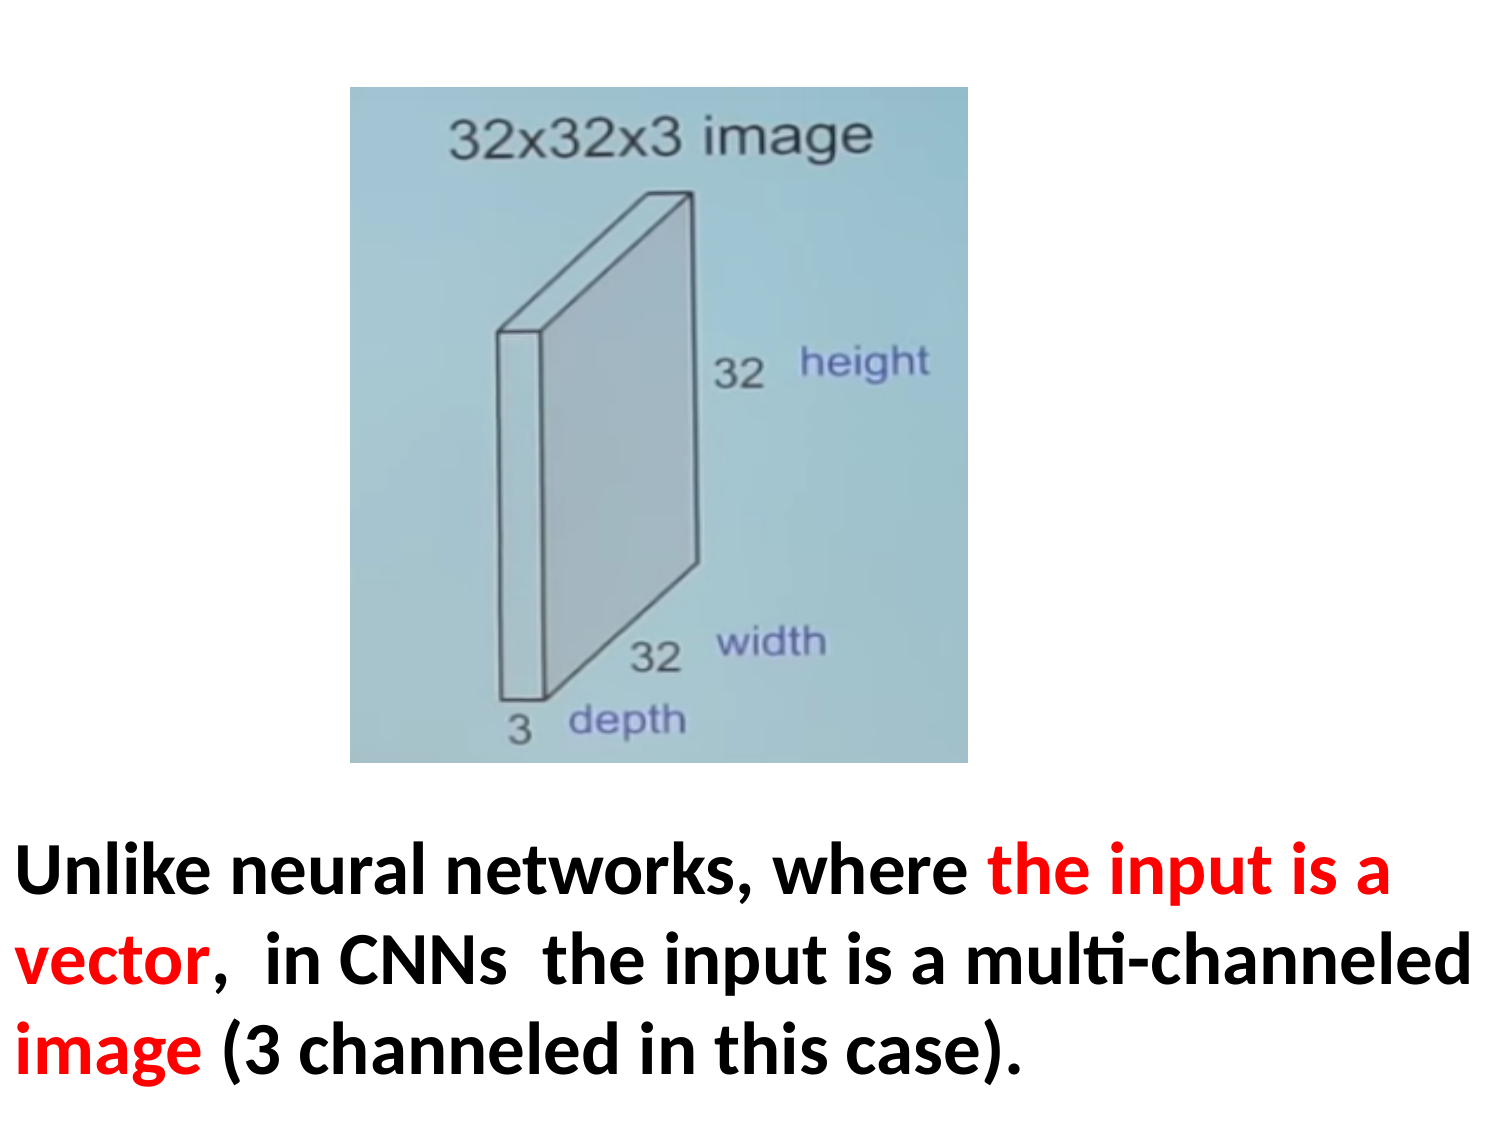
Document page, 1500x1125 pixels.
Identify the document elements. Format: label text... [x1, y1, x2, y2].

text_box Unlike neural networks, where the input is a vector, in CNNs the input is a multi-channeled image (3 channeled in this case). [0, 812, 1500, 1098]
picture [349, 87, 969, 763]
